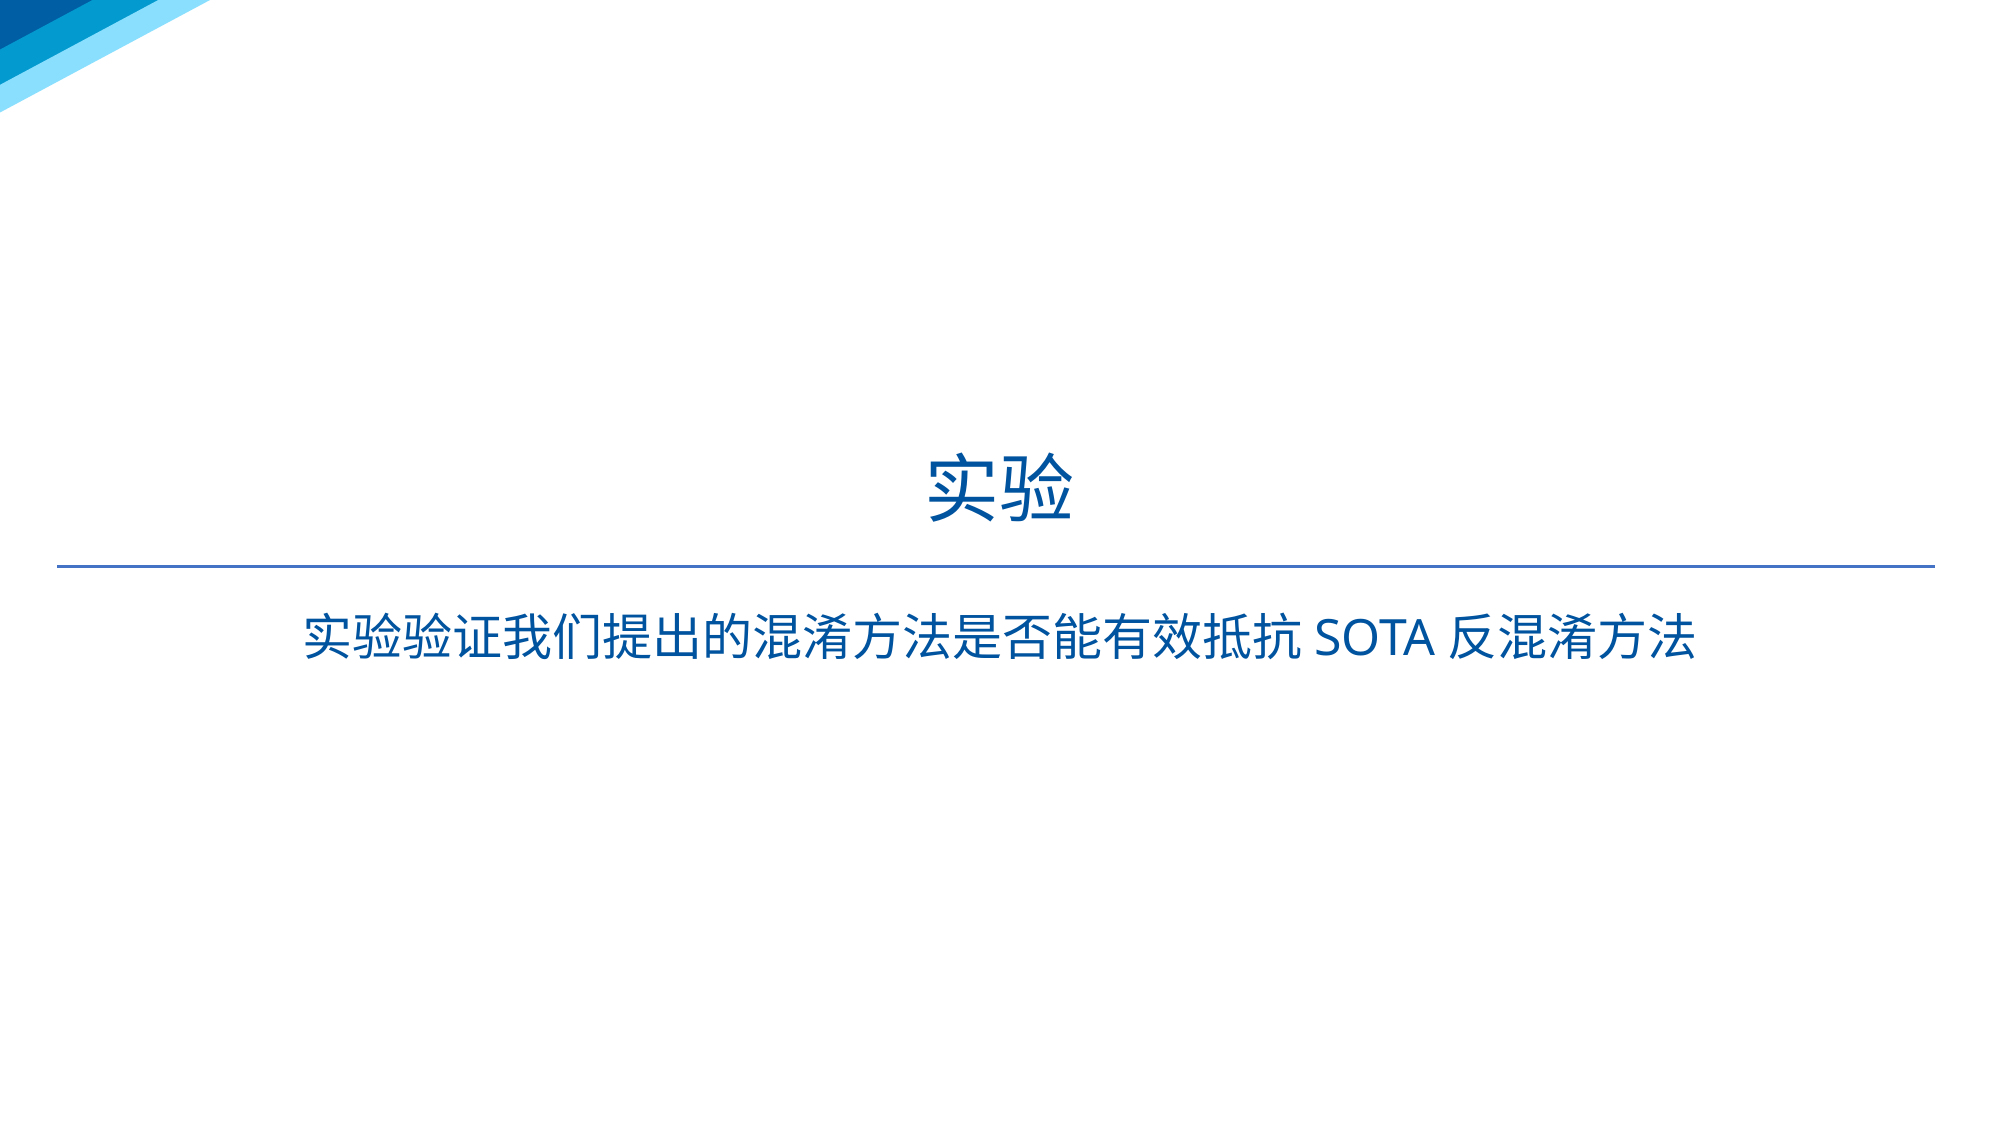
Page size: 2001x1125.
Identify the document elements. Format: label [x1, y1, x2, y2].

text_box [0, 434, 2000, 674]
